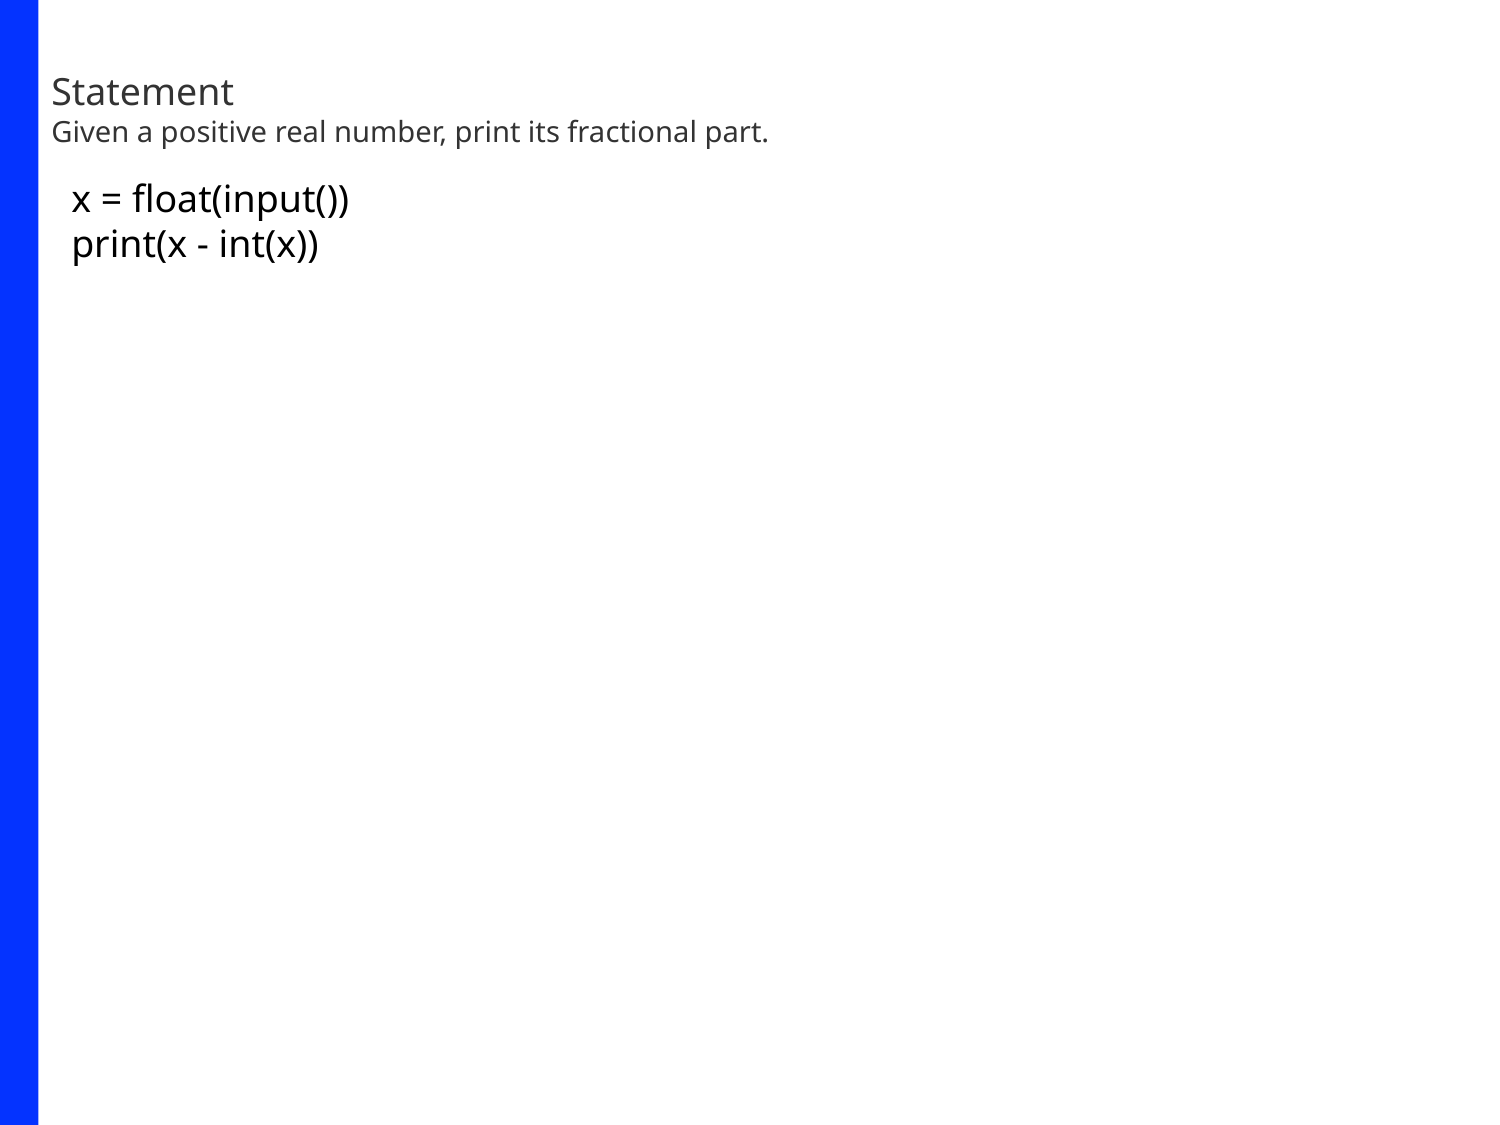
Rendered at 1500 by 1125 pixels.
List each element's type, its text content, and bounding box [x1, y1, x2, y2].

text_box x = float(input()) print(x - int(x)) [63, 167, 357, 273]
text_box Statement Given a positive real number, print its fractional part. [43, 60, 785, 156]
